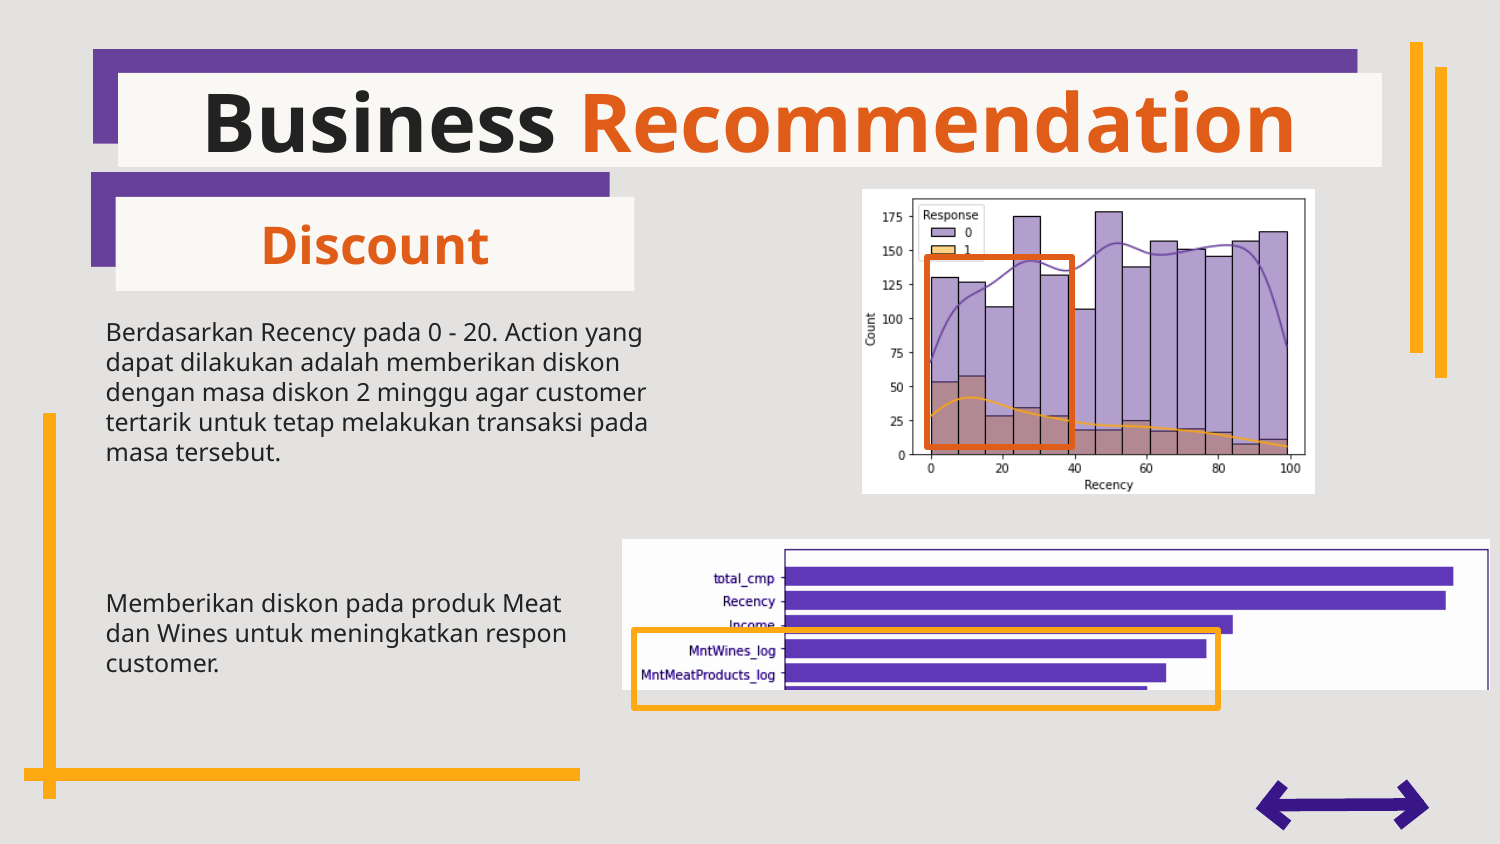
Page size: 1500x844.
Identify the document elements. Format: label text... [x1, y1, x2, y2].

title Business Recommendation [118, 72, 1382, 167]
subtitle Memberikan diskon pada produk Meat dan Wines untuk meningkatkan respon customer. [90, 531, 593, 734]
picture [862, 189, 1316, 494]
text_box [633, 698, 1218, 708]
subtitle Berdasarkan Recency pada 0 - 20. Action yang dapat dilakukan adalah memberikan diskon dengan masa diskon 2 minggu agar customer tertarik untuk tetap melakukan transaksi pada masa tersebut. [90, 290, 675, 493]
picture [622, 539, 1491, 690]
title Discount [115, 196, 635, 290]
